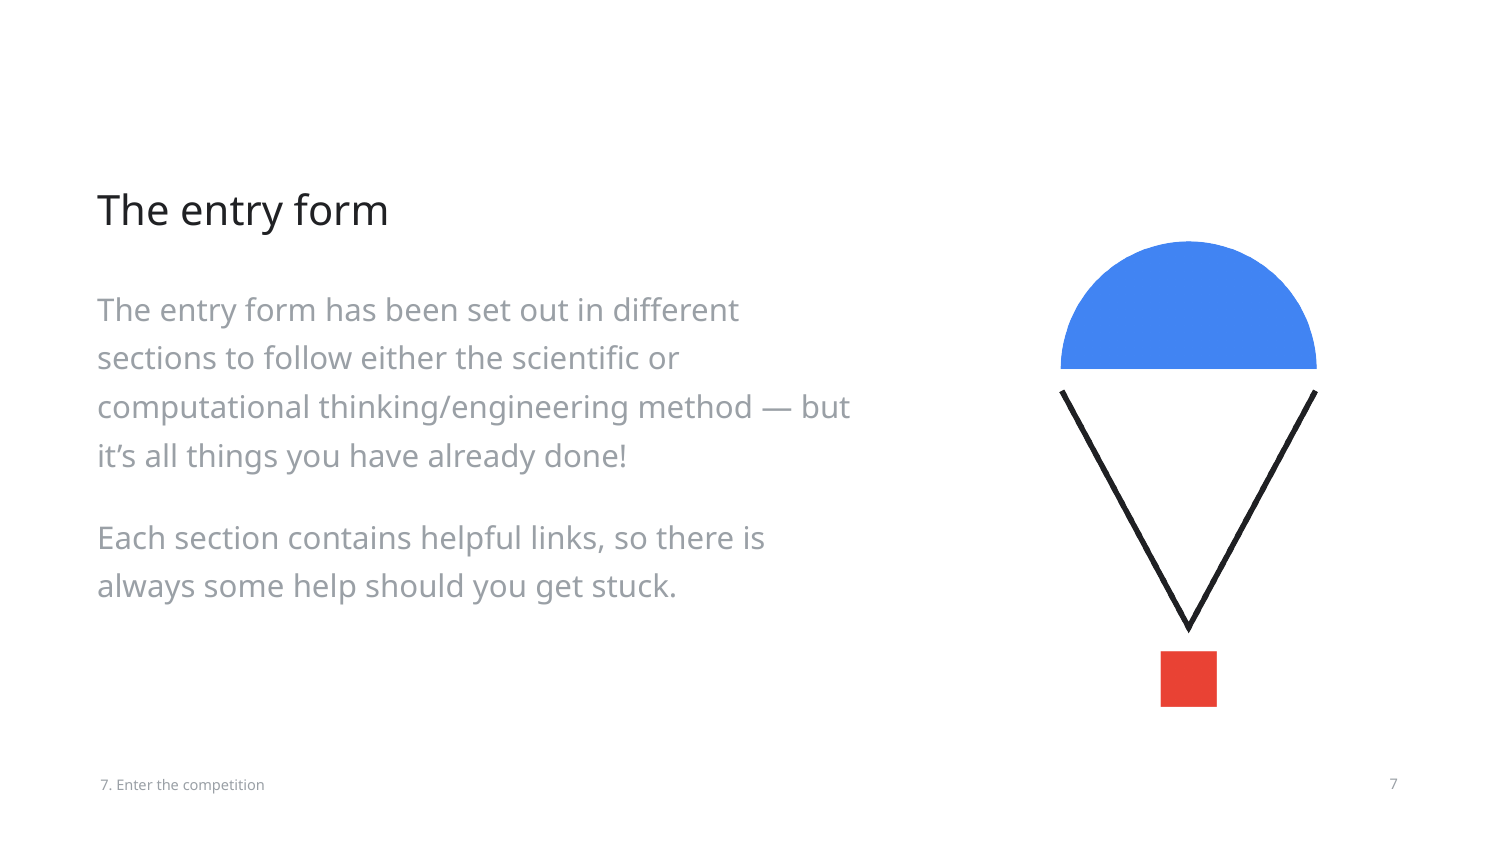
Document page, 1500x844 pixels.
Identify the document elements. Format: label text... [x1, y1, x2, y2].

slide_number ‹#› [1317, 752, 1413, 817]
list The entry form has been set out in different sections to follow either the scientific or computational thinking/engineering method — but it’s all things you have already done! Each section contains helpful links, so there is always some help should you get stuck. [82, 263, 882, 719]
slide_number 7. Enter the competition [85, 752, 519, 817]
picture [1059, 240, 1318, 707]
title The entry form [82, 159, 1399, 236]
